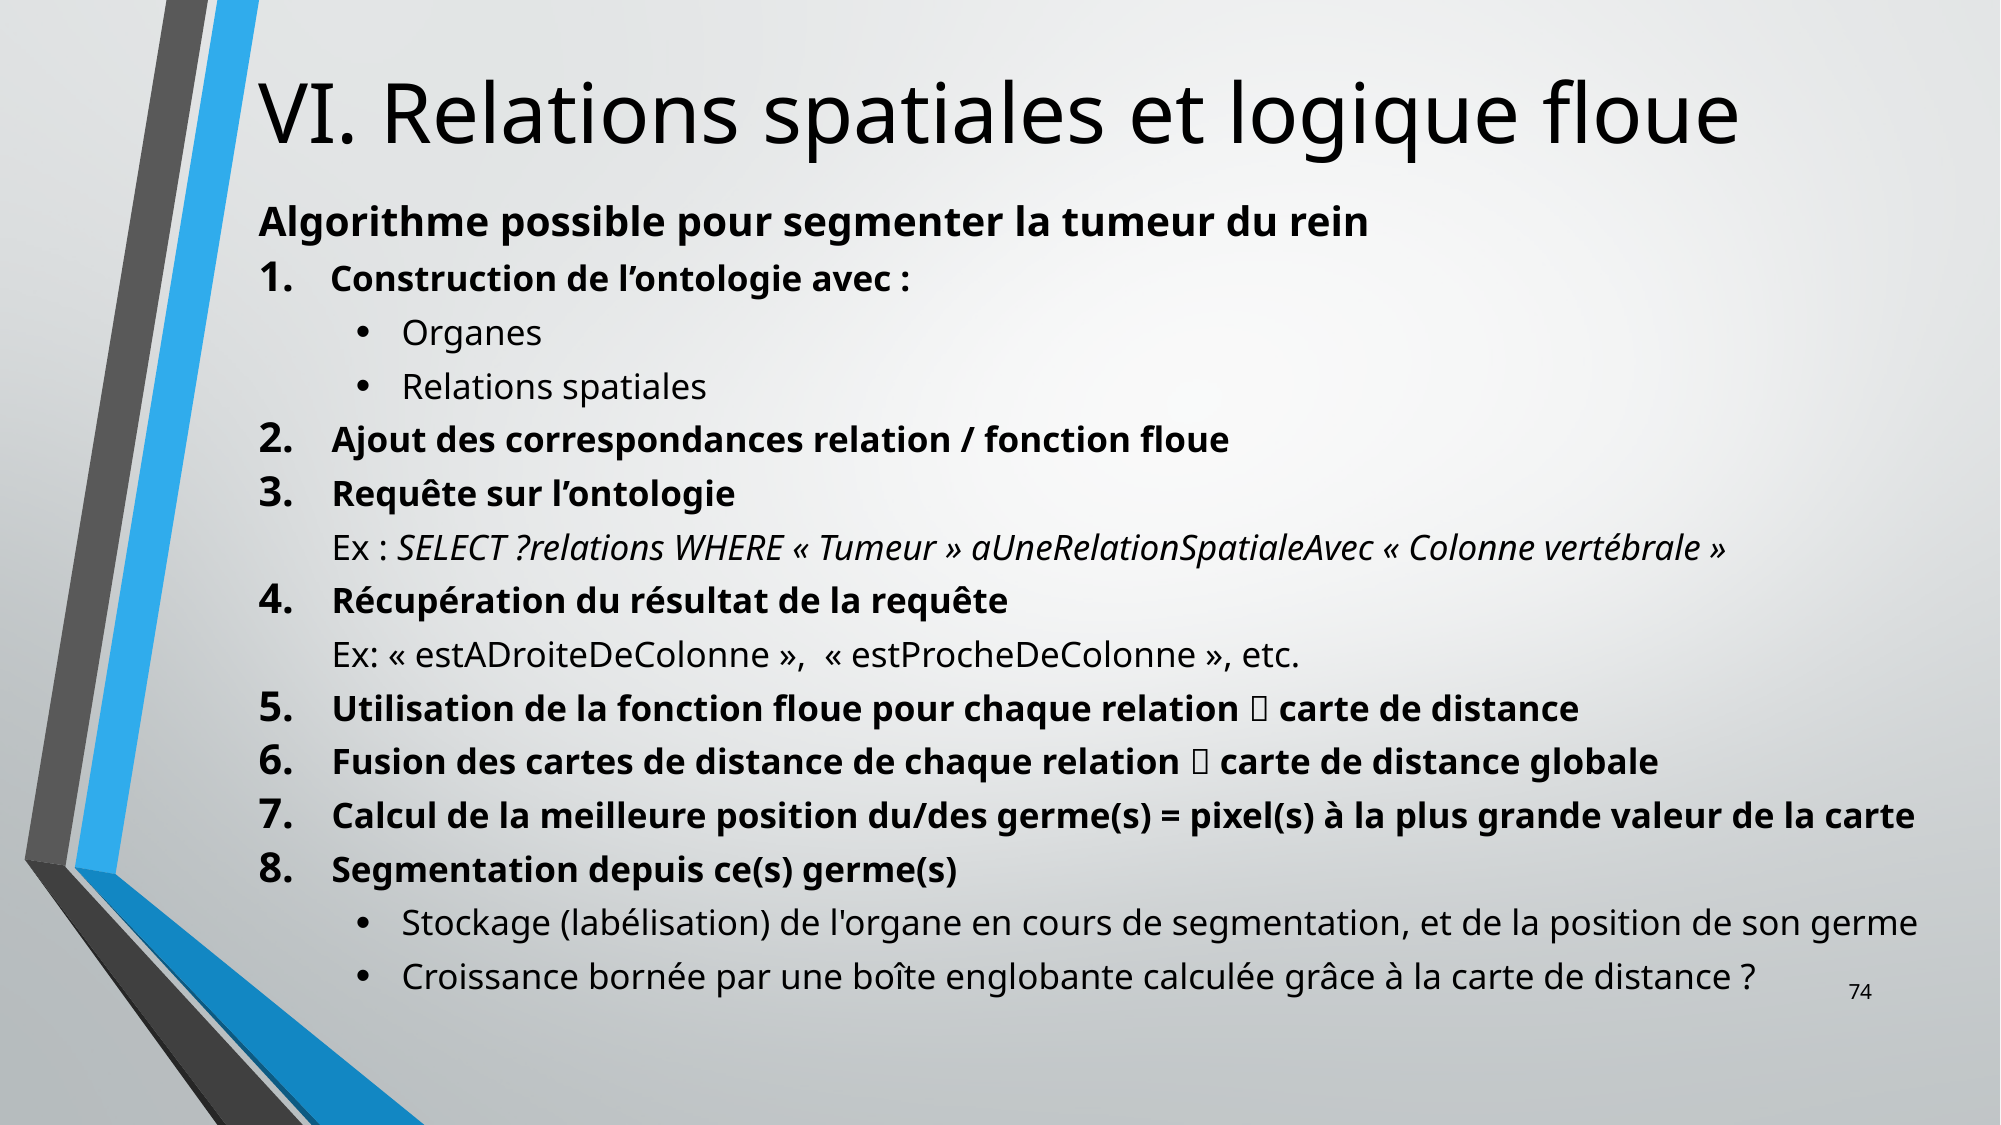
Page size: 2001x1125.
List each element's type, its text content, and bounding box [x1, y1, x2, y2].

title VI. Relations spatiales et logique floue [243, 51, 1887, 188]
list Algorithme possible pour segmenter la tumeur du rein Construction de l’ontologie avec : Organes Relations spatiales Ajout des correspondances relation / fonction floue Requête sur l’ontologie Ex : SELECT ?relations WHERE « Tumeur » aUneRelationSpatialeAvec « Colonne vertébrale » Récupération du résultat de la requête Ex: « estADroiteDeColonne », « estProcheDeColonne », etc. Utilisation de la fonction floue pour chaque relation  carte de distance Fusion des cartes de distance de chaque relation  carte de distance globale Calcul de la meilleure position du/des germe(s) = pixel(s) à la plus grande valeur de la carte Segmentation depuis ce(s) germe(s) Stockage (labélisation) de l'organe en cours de segmentation, et de la position de son germe Croissance bornée par une boîte englobante calculée grâce à la carte de distance ? [243, 188, 1979, 1075]
slide_number 74 [1796, 962, 1887, 1023]
